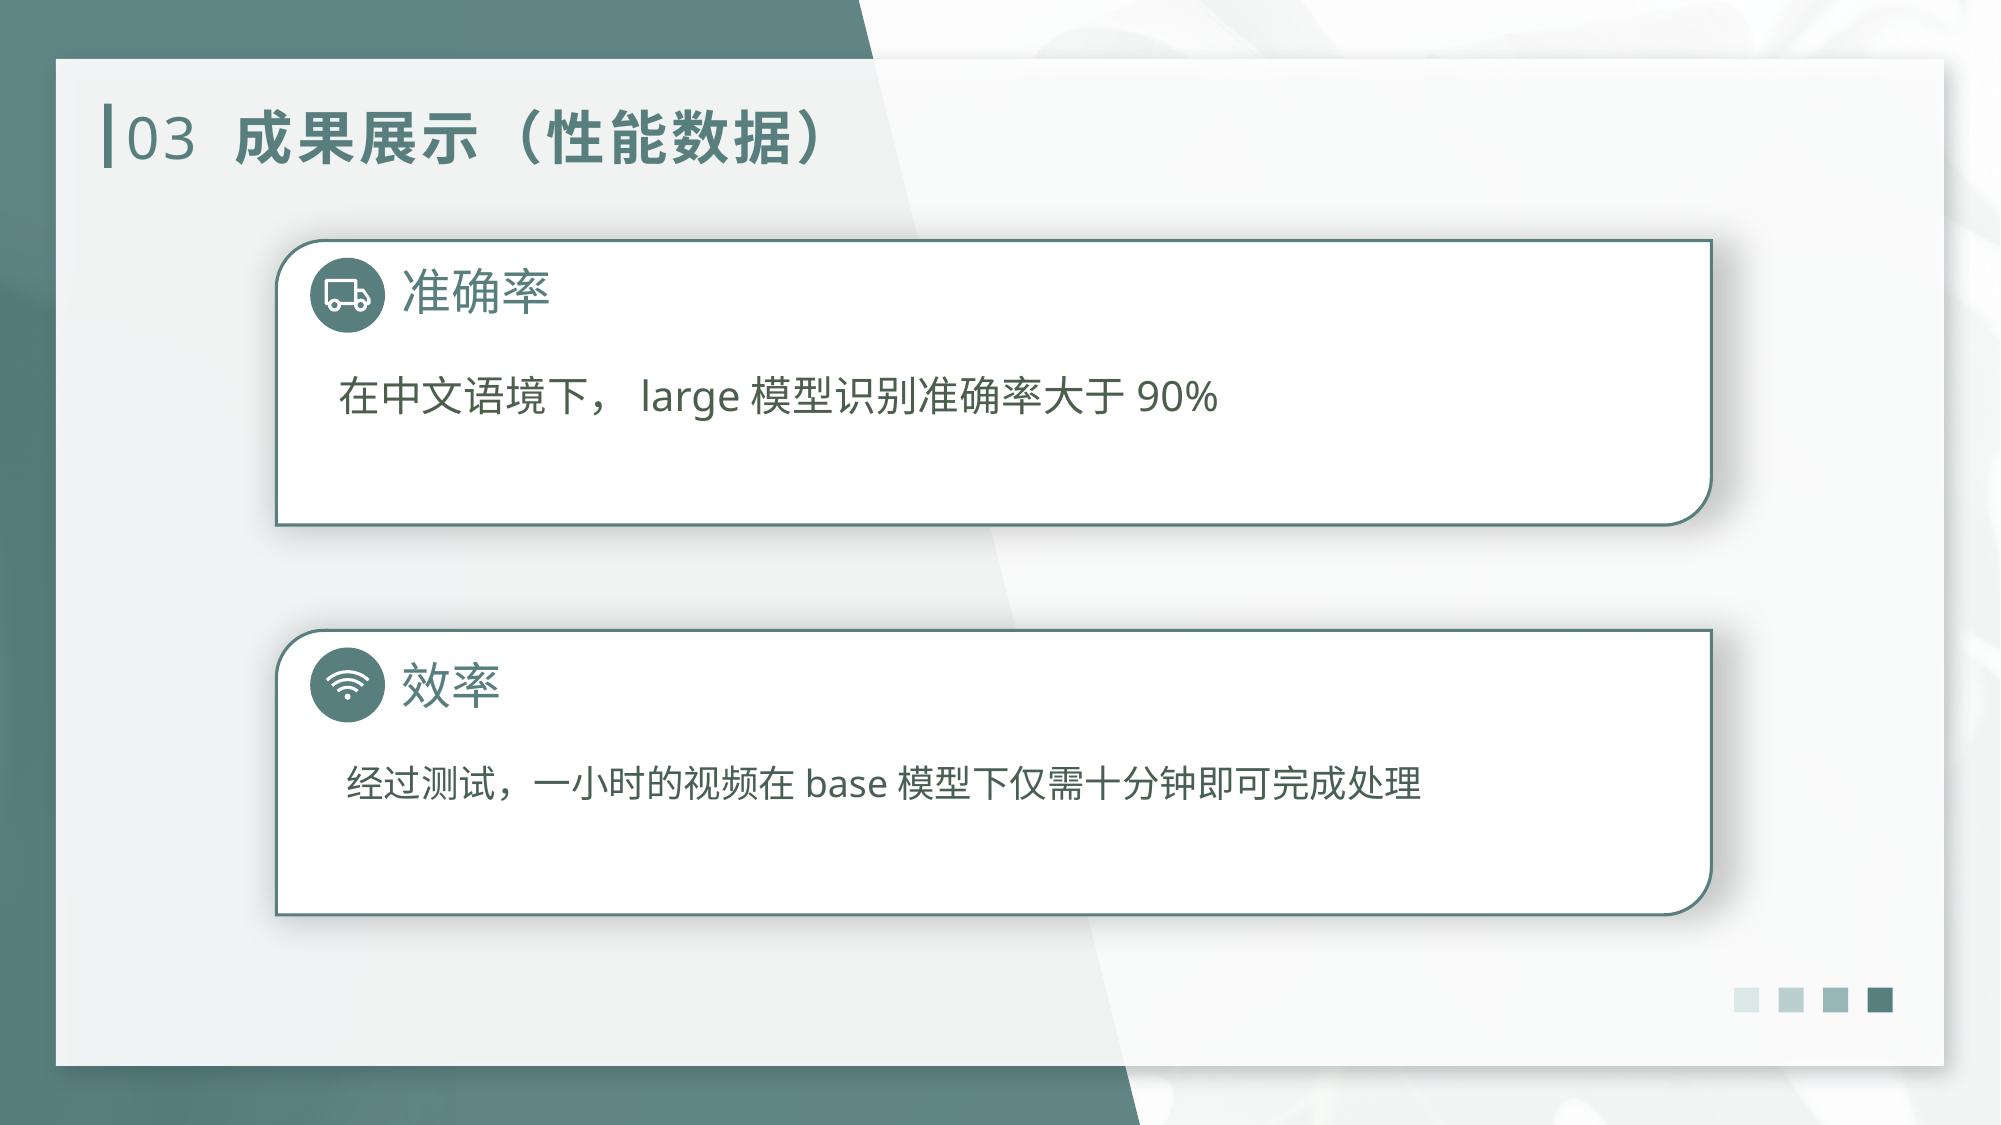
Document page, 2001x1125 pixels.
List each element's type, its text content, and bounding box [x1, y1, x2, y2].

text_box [276, 240, 1712, 526]
title 03 成果展示（性能数据） [111, 34, 902, 238]
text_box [276, 630, 1712, 915]
